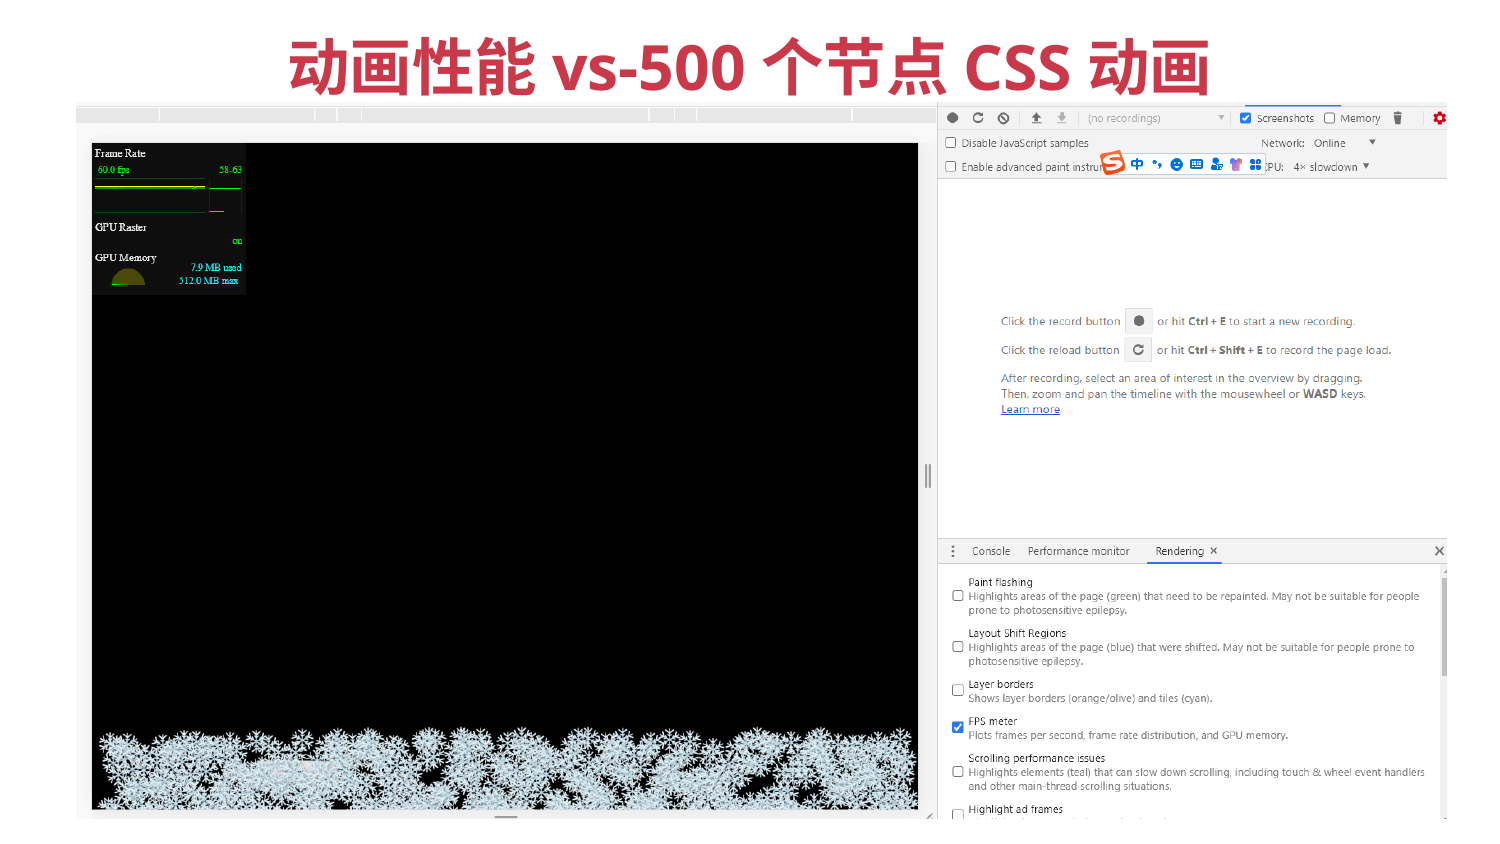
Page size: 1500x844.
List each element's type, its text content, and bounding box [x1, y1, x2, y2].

picture [76, 102, 1447, 819]
text_box 动画性能vs-500个节点CSS动画 [272, 20, 1228, 102]
